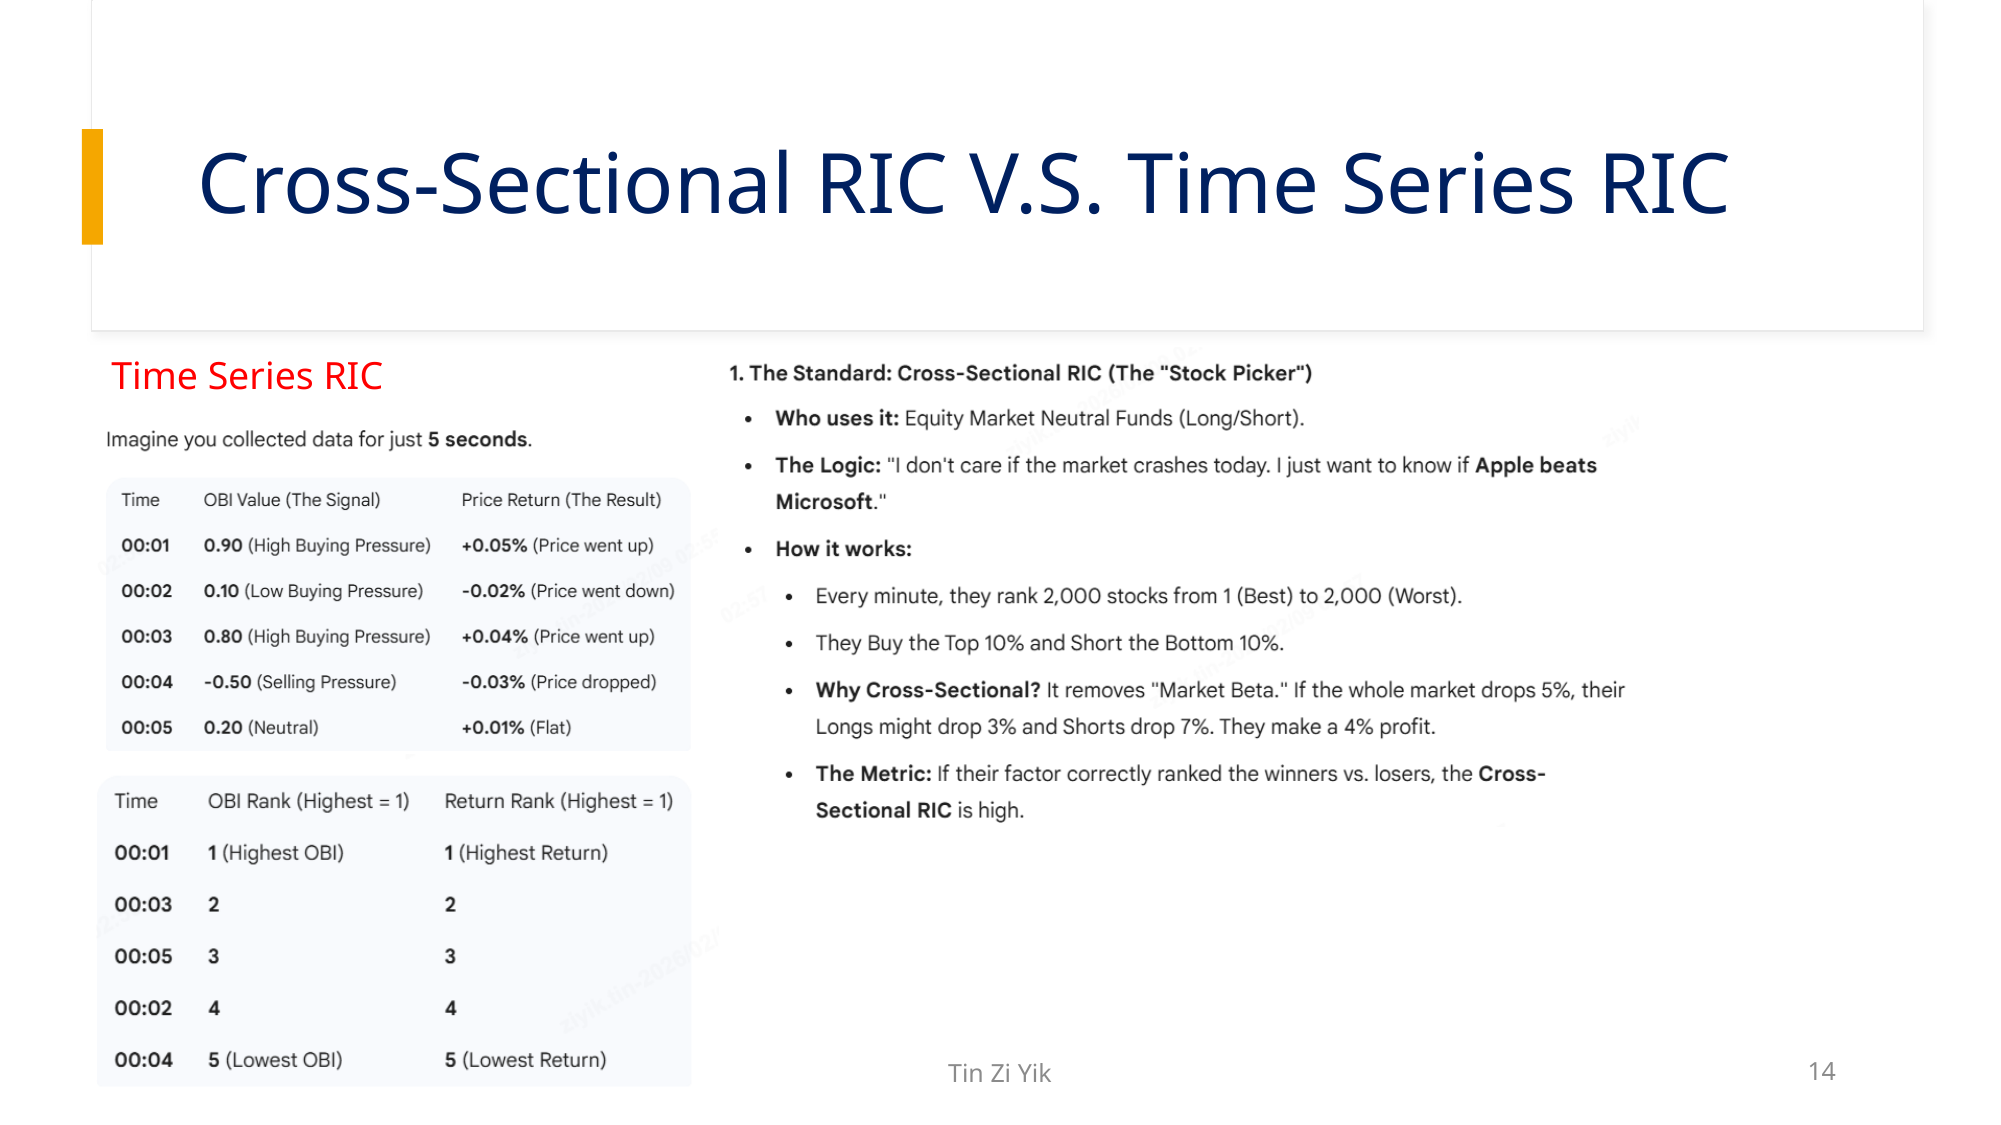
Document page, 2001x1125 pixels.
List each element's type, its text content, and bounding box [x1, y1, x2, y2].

title Cross-Sectional RIC V.S. Time Series RIC [183, 90, 1909, 284]
picture [96, 347, 1639, 1090]
slide_number 14 [1401, 1042, 1851, 1103]
text_box Time Series RIC [96, 345, 900, 405]
footer Tin Zi Yik [662, 1042, 1338, 1103]
